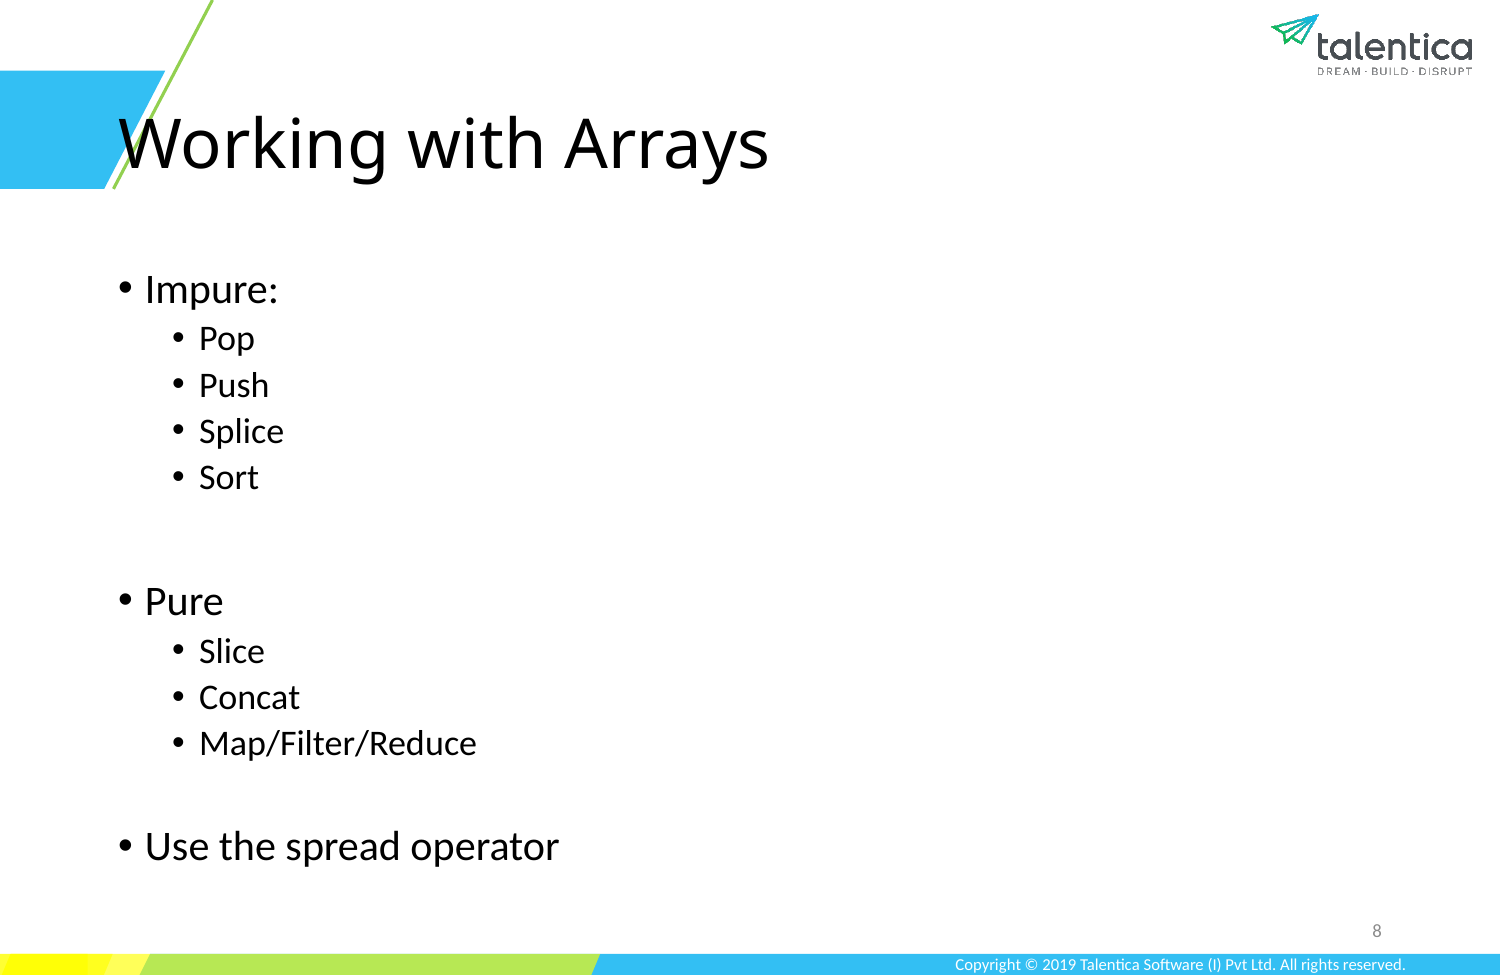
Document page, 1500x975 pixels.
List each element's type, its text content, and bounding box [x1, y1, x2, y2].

slide_number 8 [1059, 903, 1397, 956]
title Working with Arrays [103, 51, 1397, 241]
picture [1262, 6, 1482, 83]
list Impure: Pop Push Splice Sort Pure Slice Concat Map/Filter/Reduce Use the spread operator [103, 259, 1397, 879]
